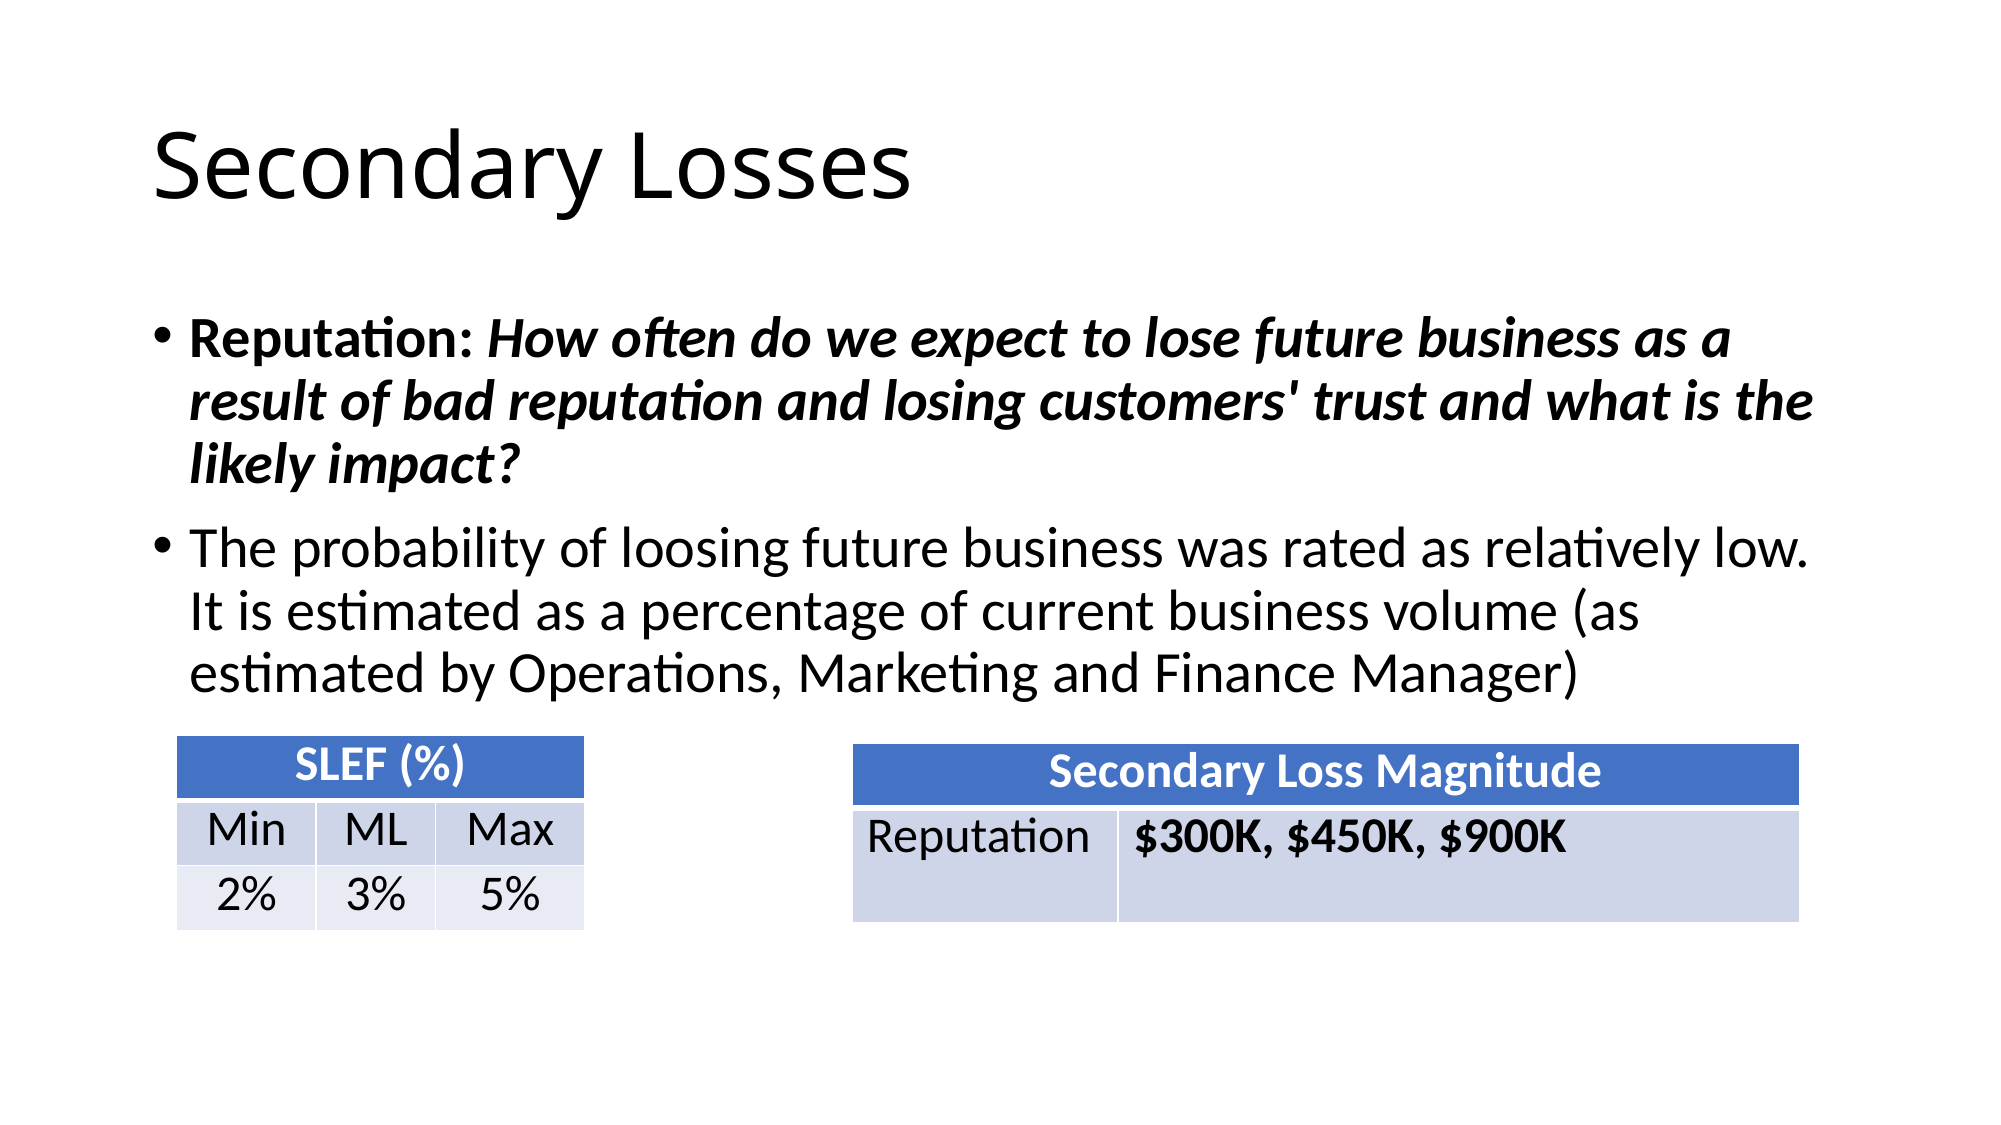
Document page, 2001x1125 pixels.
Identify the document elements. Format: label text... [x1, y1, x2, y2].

list Reputation: How often do we expect to lose future business as a result of bad reputation and losing customers' trust and what is the likely impact? The probability of loosing future business was rated as relatively low. It is estimated as a percentage of current business volume (as estimated by Operations, Marketing and Finance Manager) [137, 299, 1863, 1014]
table_header SLEF (%) [177, 736, 584, 798]
table_cell 2% [177, 866, 315, 930]
table_header Secondary Loss Magnitude [853, 744, 1799, 805]
table_cell Max [436, 803, 584, 865]
table_cell $300K, $450K, $900K [1119, 811, 1799, 922]
table_cell ML [317, 803, 435, 865]
table_cell 3% [317, 866, 435, 930]
table_cell Min [177, 803, 315, 865]
title Secondary Losses [137, 59, 1863, 278]
table_cell Reputation [853, 811, 1117, 922]
table_cell 5% [436, 866, 584, 930]
